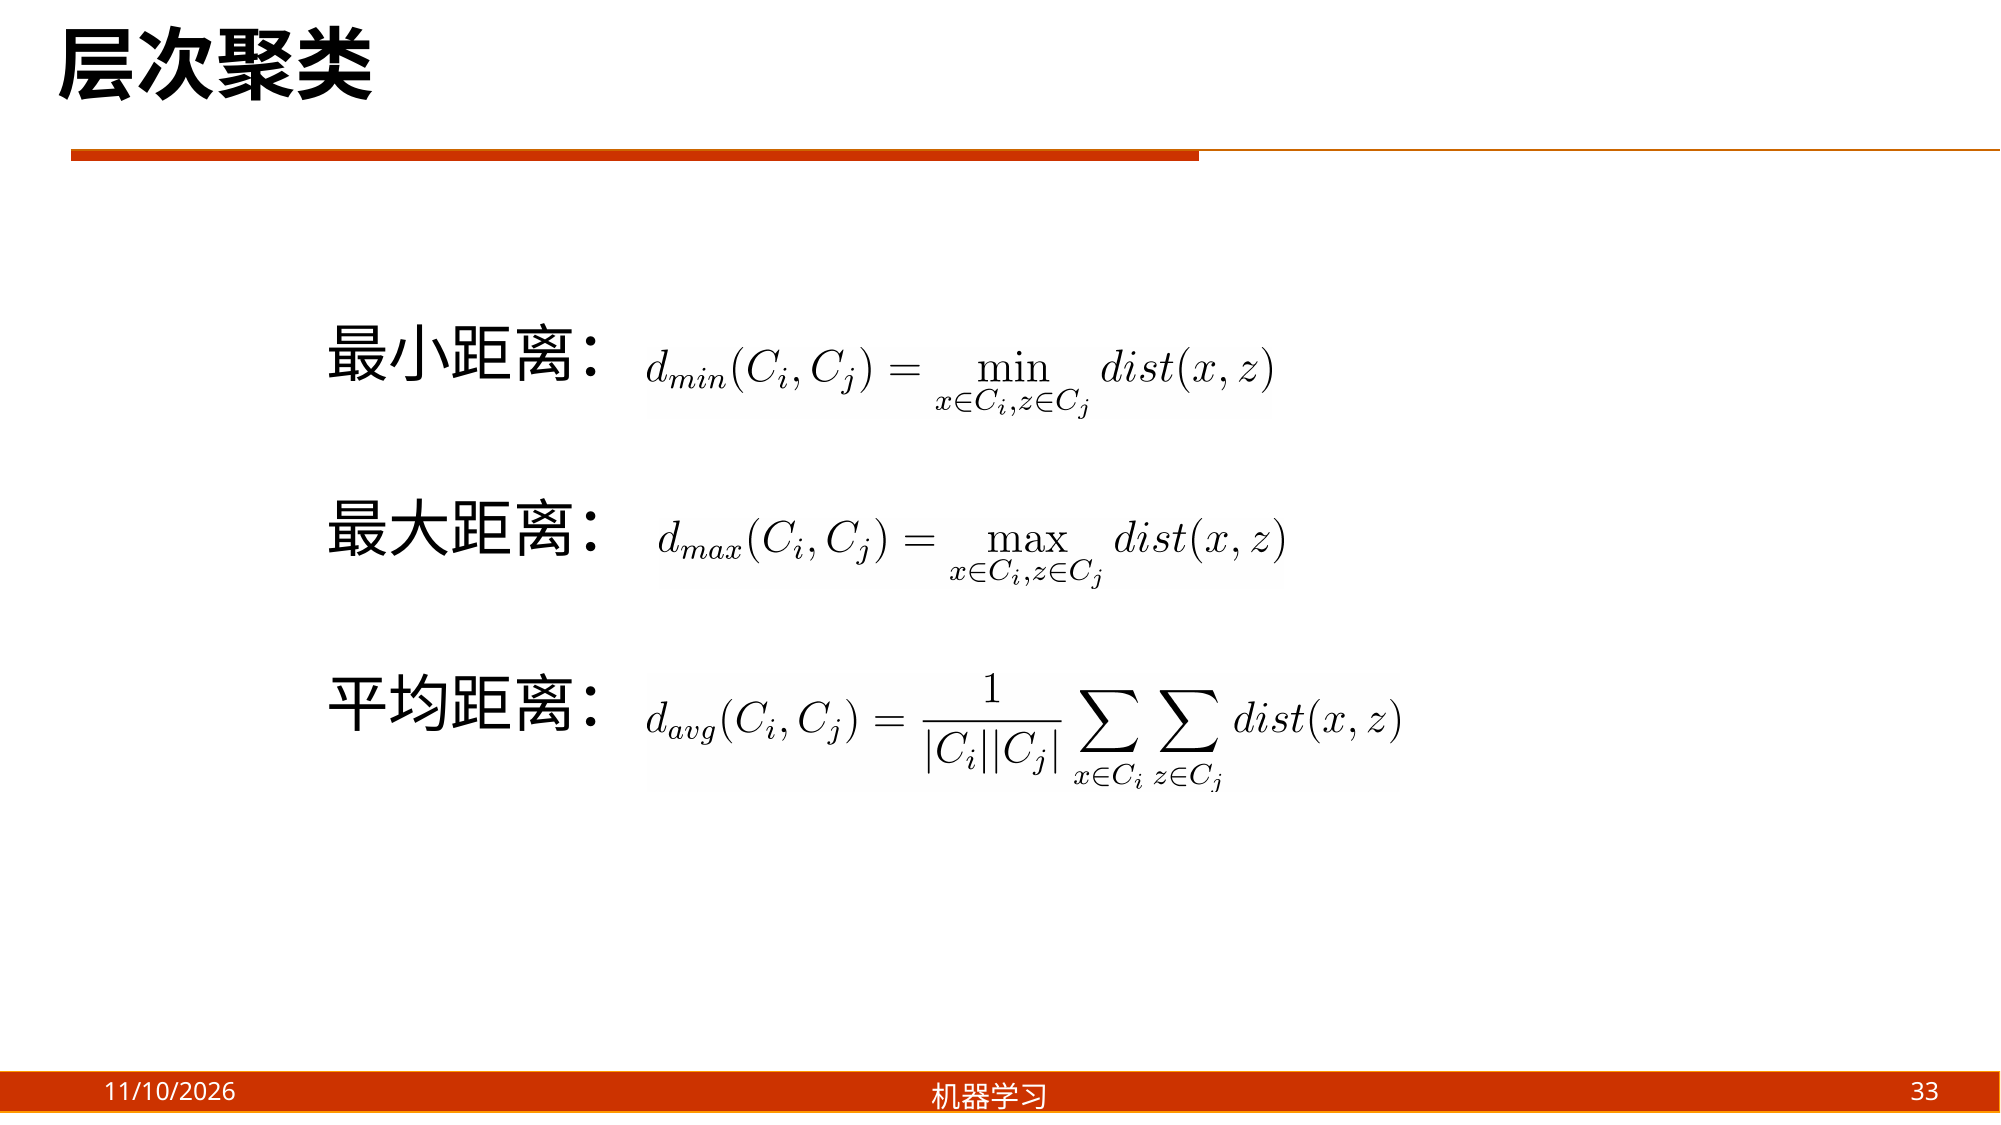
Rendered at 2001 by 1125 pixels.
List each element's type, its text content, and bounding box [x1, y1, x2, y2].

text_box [645, 669, 1402, 795]
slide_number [103, 1074, 538, 1115]
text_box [645, 343, 1274, 424]
text_box 最小距离： 最大距离： 平均距离： [293, 306, 1707, 703]
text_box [657, 514, 1286, 594]
slide_number 33 [1505, 1074, 1940, 1113]
text_box 层次聚类 [42, 7, 1337, 135]
